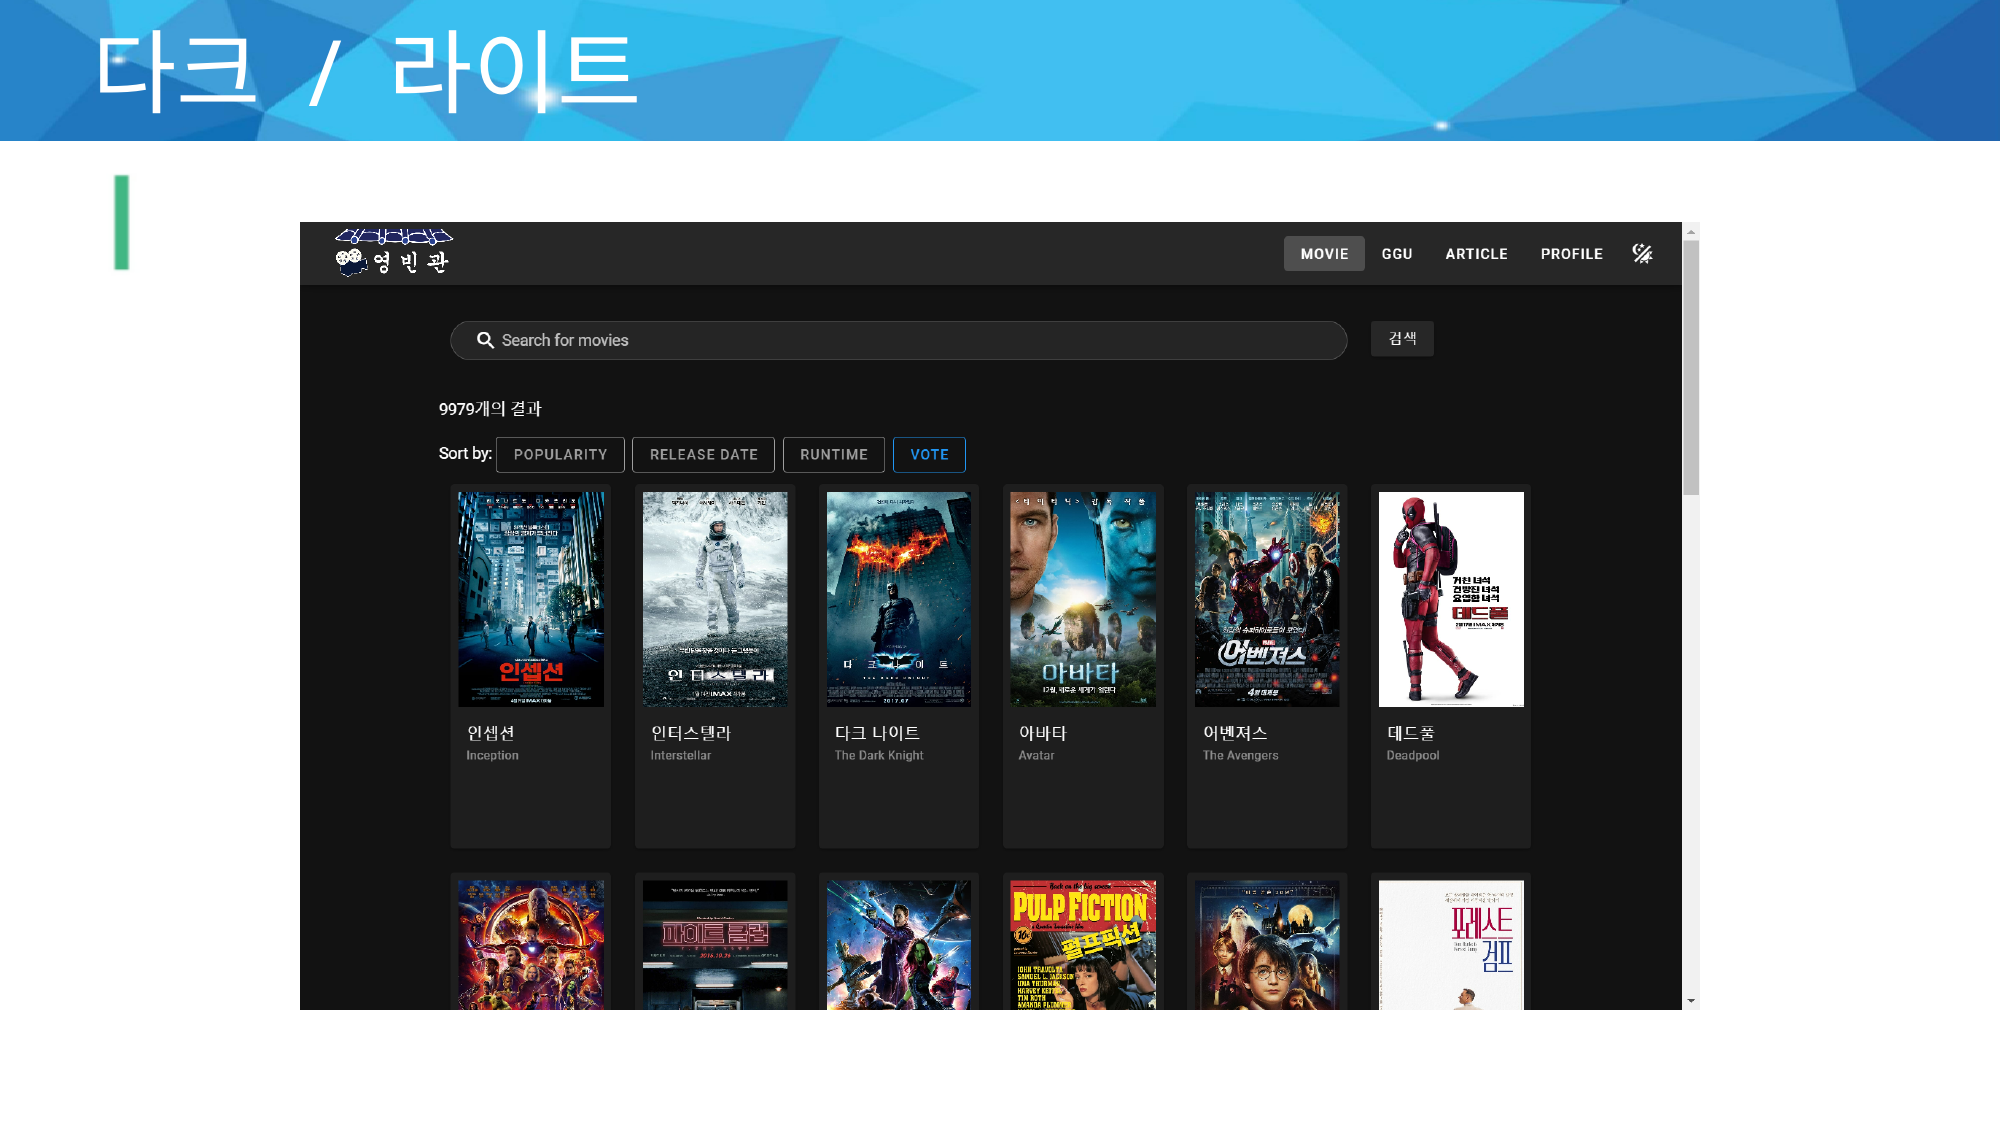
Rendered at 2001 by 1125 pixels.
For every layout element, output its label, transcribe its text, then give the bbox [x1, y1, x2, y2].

picture [0, 0, 2000, 141]
text_box 다크 / 라이트 모드 [0, 141, 735, 242]
picture [300, 222, 1700, 1010]
picture [106, 147, 141, 298]
